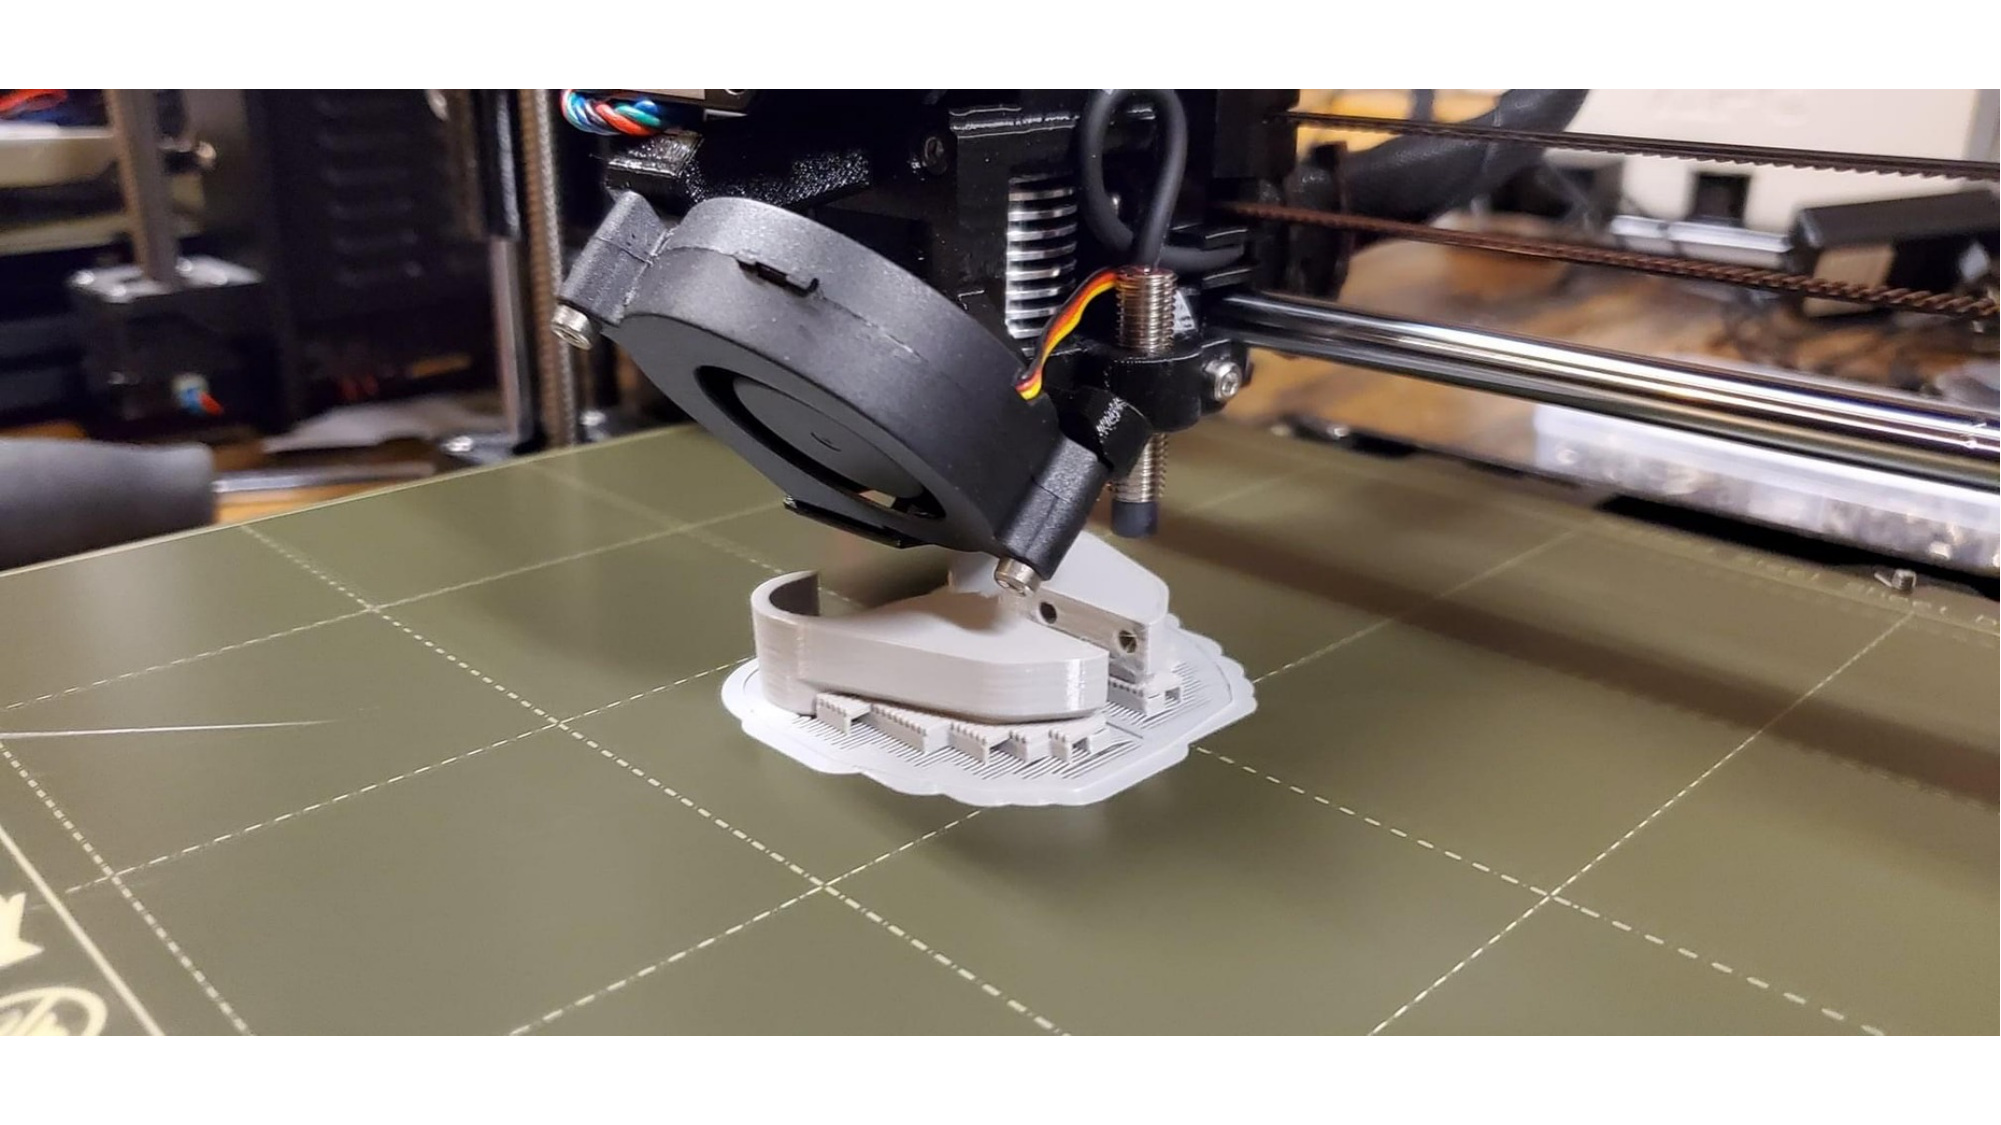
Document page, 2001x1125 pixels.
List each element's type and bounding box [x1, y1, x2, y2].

picture [0, 89, 2000, 1036]
